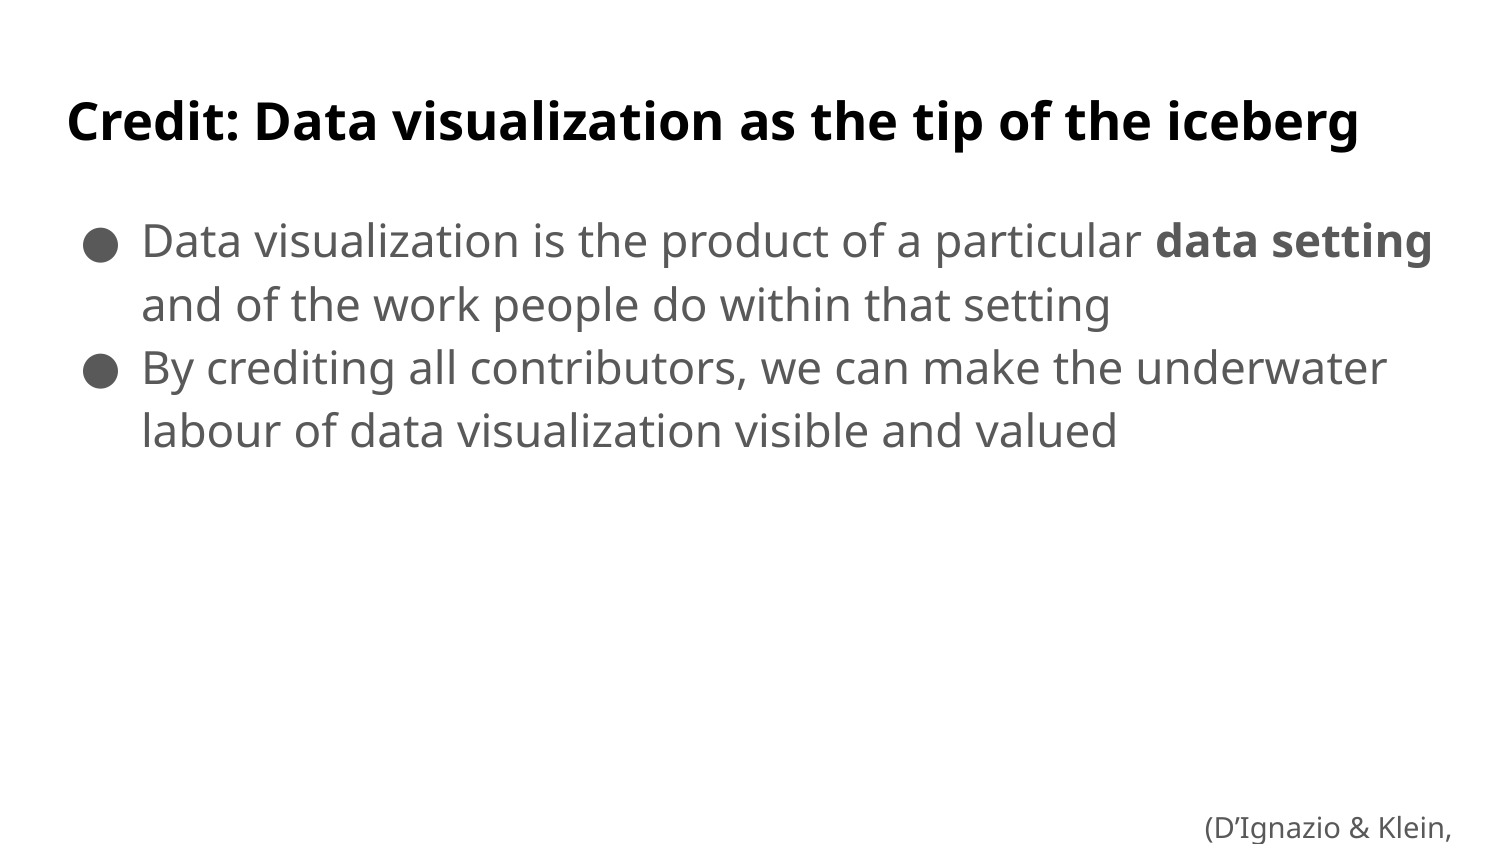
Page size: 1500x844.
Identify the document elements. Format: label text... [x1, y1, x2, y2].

title Credit: Data visualization as the tip of the iceberg [51, 72, 1449, 167]
list Data visualization is the product of a particular data setting and of the work people do within that setting By crediting all contributors, we can make the underwater labour of data visualization visible and valued [51, 189, 1449, 808]
text_box (D’Ignazio & Klein, 2020) [1189, 777, 1500, 844]
